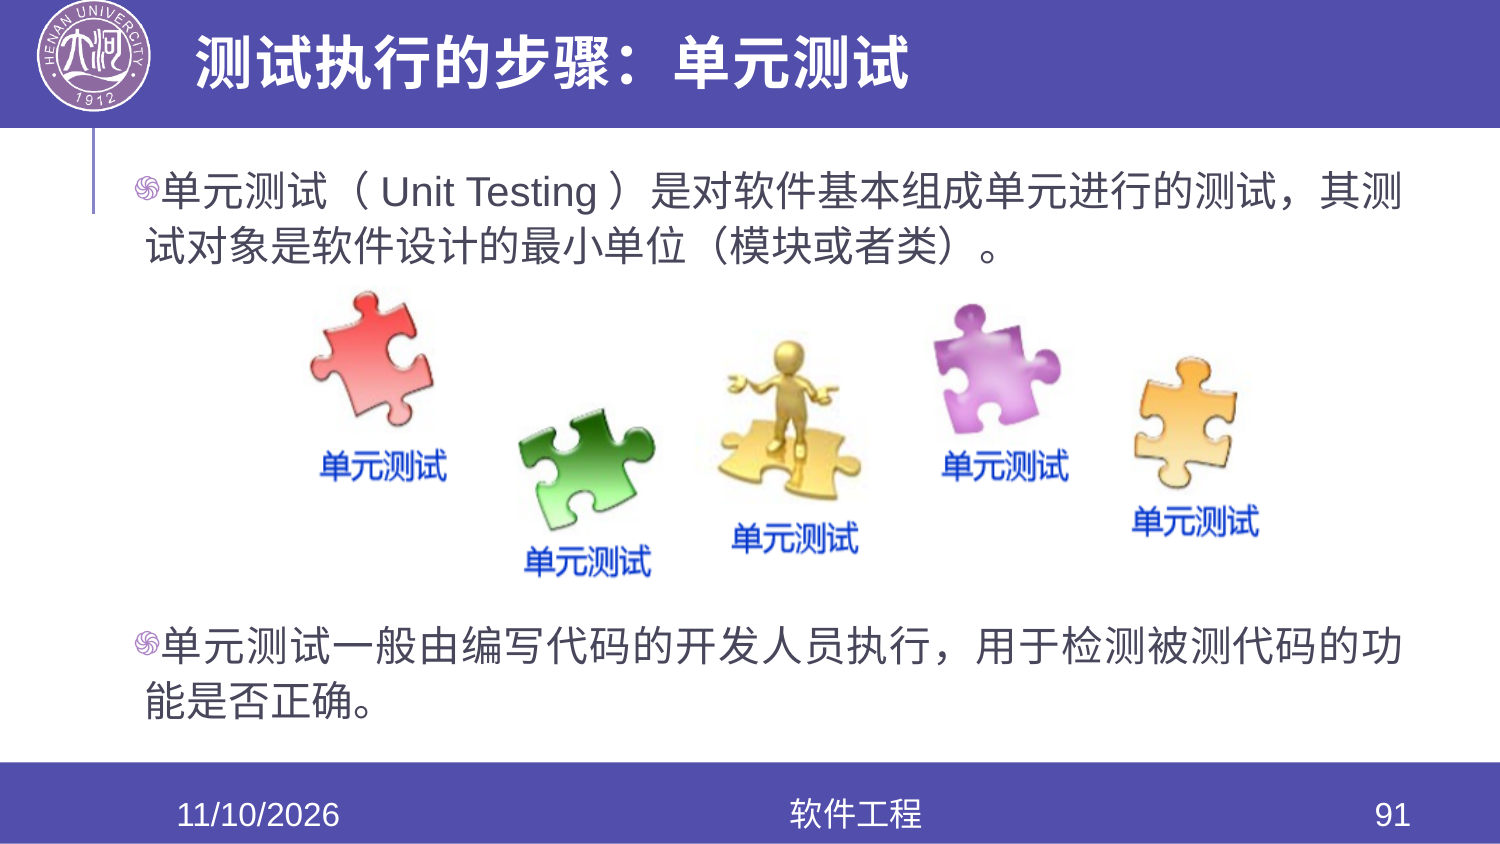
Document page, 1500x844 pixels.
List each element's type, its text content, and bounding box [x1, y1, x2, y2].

picture [300, 283, 1264, 592]
title 测试执行的步骤：单元测试 [179, 0, 1454, 136]
slide_number 91 [1333, 796, 1454, 830]
footer 软件工程 [391, 796, 1322, 830]
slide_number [126, 796, 391, 830]
list 单元测试（Unit Testing）是对软件基本组成单元进行的测试，其测试对象是软件设计的最小单位（模块或者类）。 单元测试一般由编写代码的开发人员执行，用于检测被测代码的功能是否正确。 [126, 151, 1411, 777]
